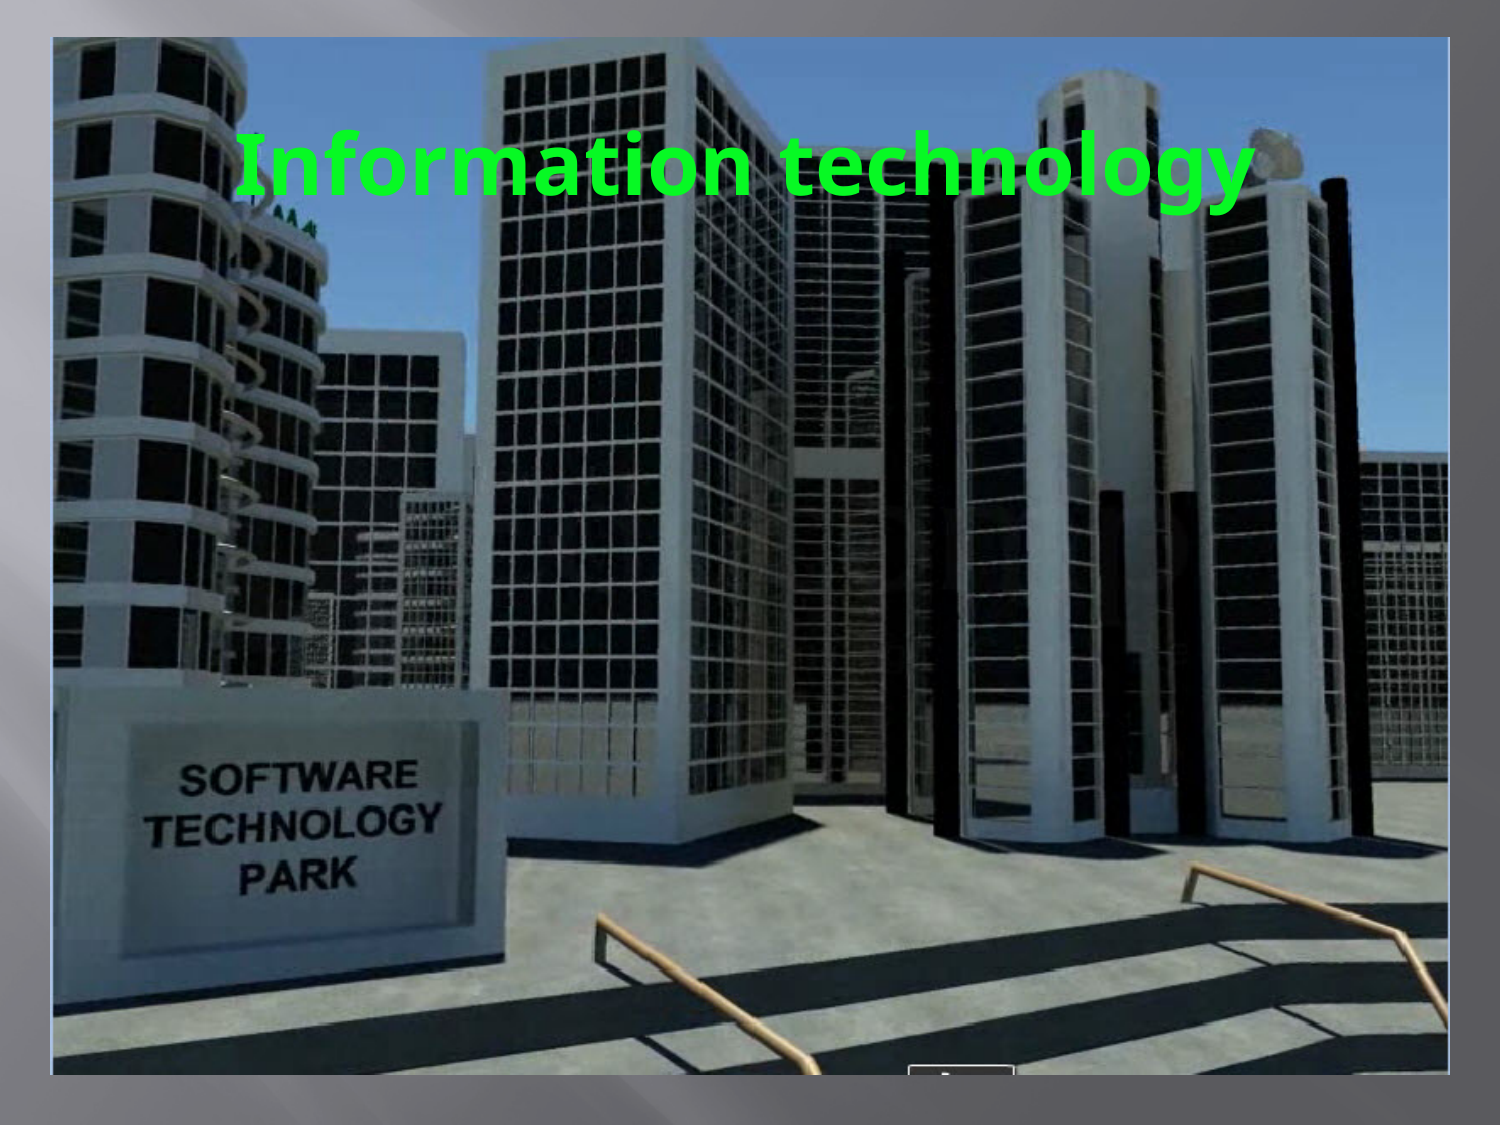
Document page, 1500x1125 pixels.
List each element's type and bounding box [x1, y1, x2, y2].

list [49, 37, 1451, 1076]
